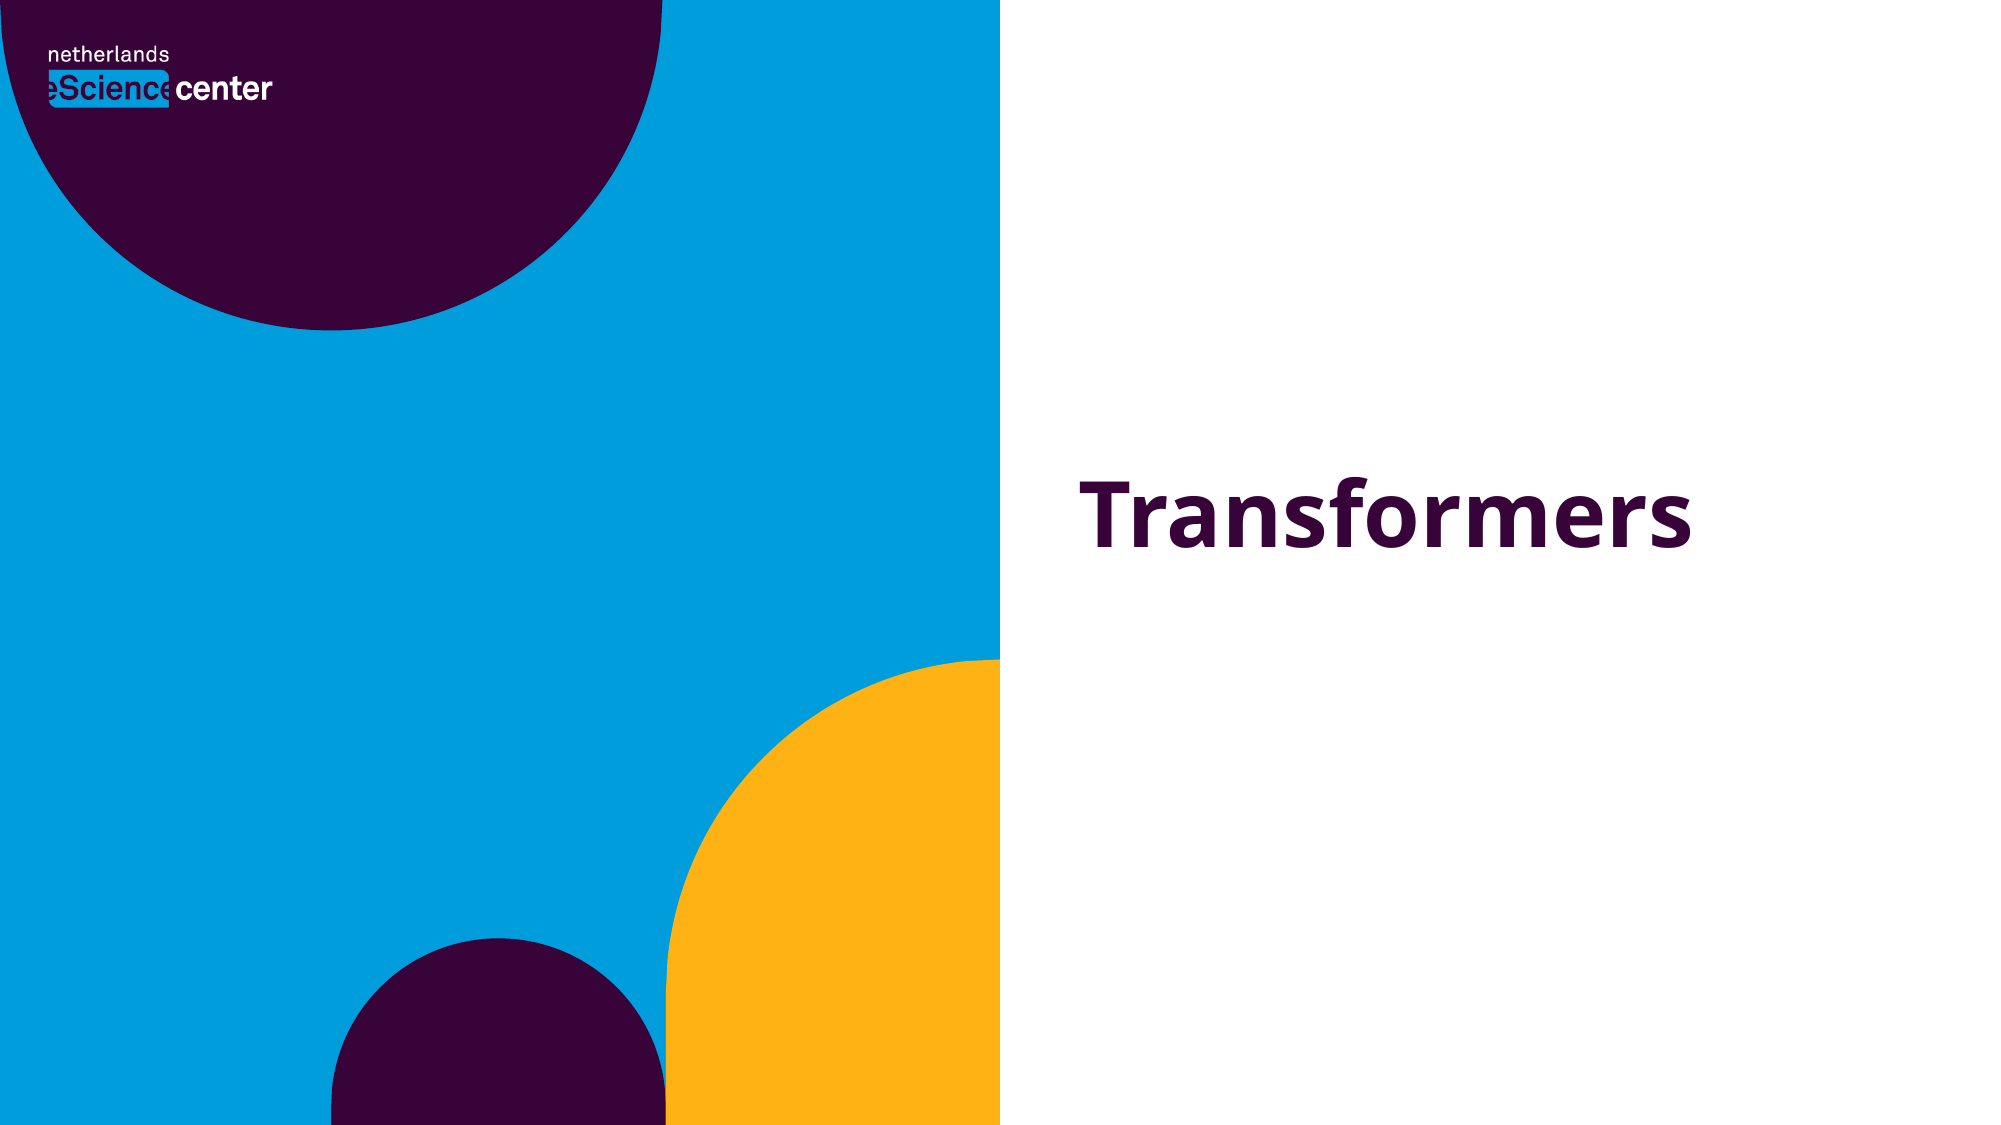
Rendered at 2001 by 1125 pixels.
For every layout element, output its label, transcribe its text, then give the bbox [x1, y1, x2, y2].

picture [17, 21, 295, 135]
title Transformers [1063, 362, 1924, 576]
